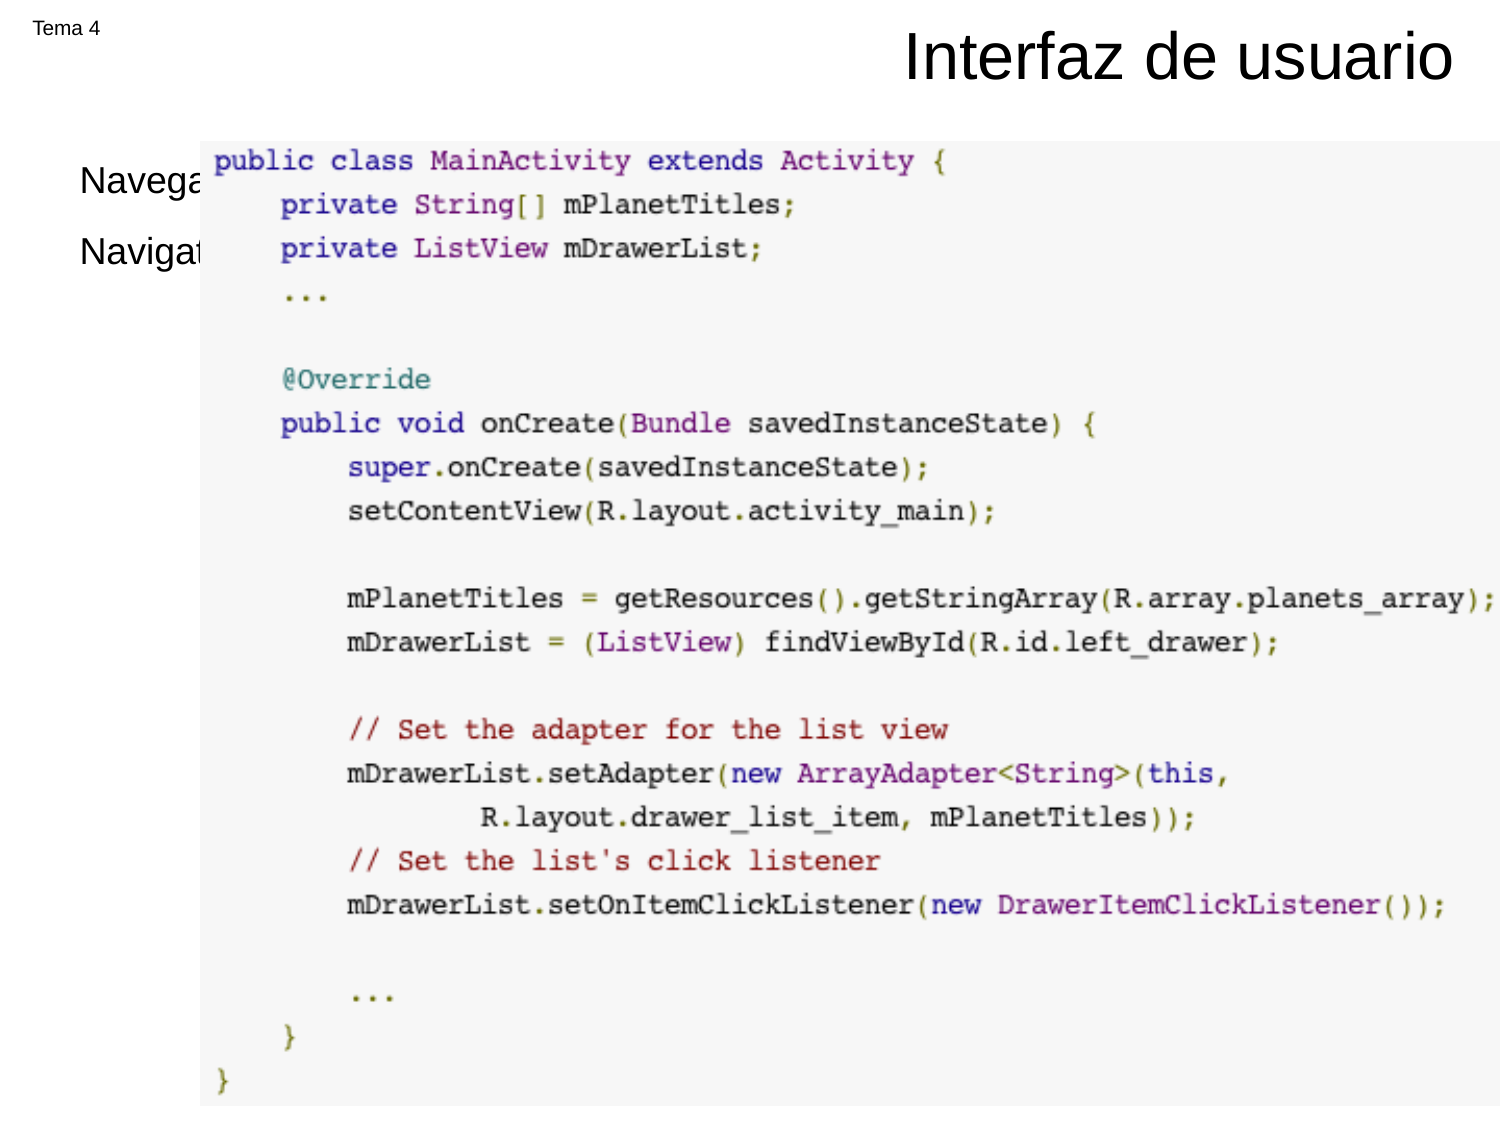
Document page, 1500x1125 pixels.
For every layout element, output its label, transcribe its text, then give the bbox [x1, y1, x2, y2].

picture [199, 140, 1500, 1107]
text_box Navigation Drawer. [64, 219, 194, 280]
title Interfaz de usuario [643, 30, 1471, 76]
text_box Tema 4 [17, 7, 195, 48]
text_box Navegación Coherente. [64, 148, 194, 209]
